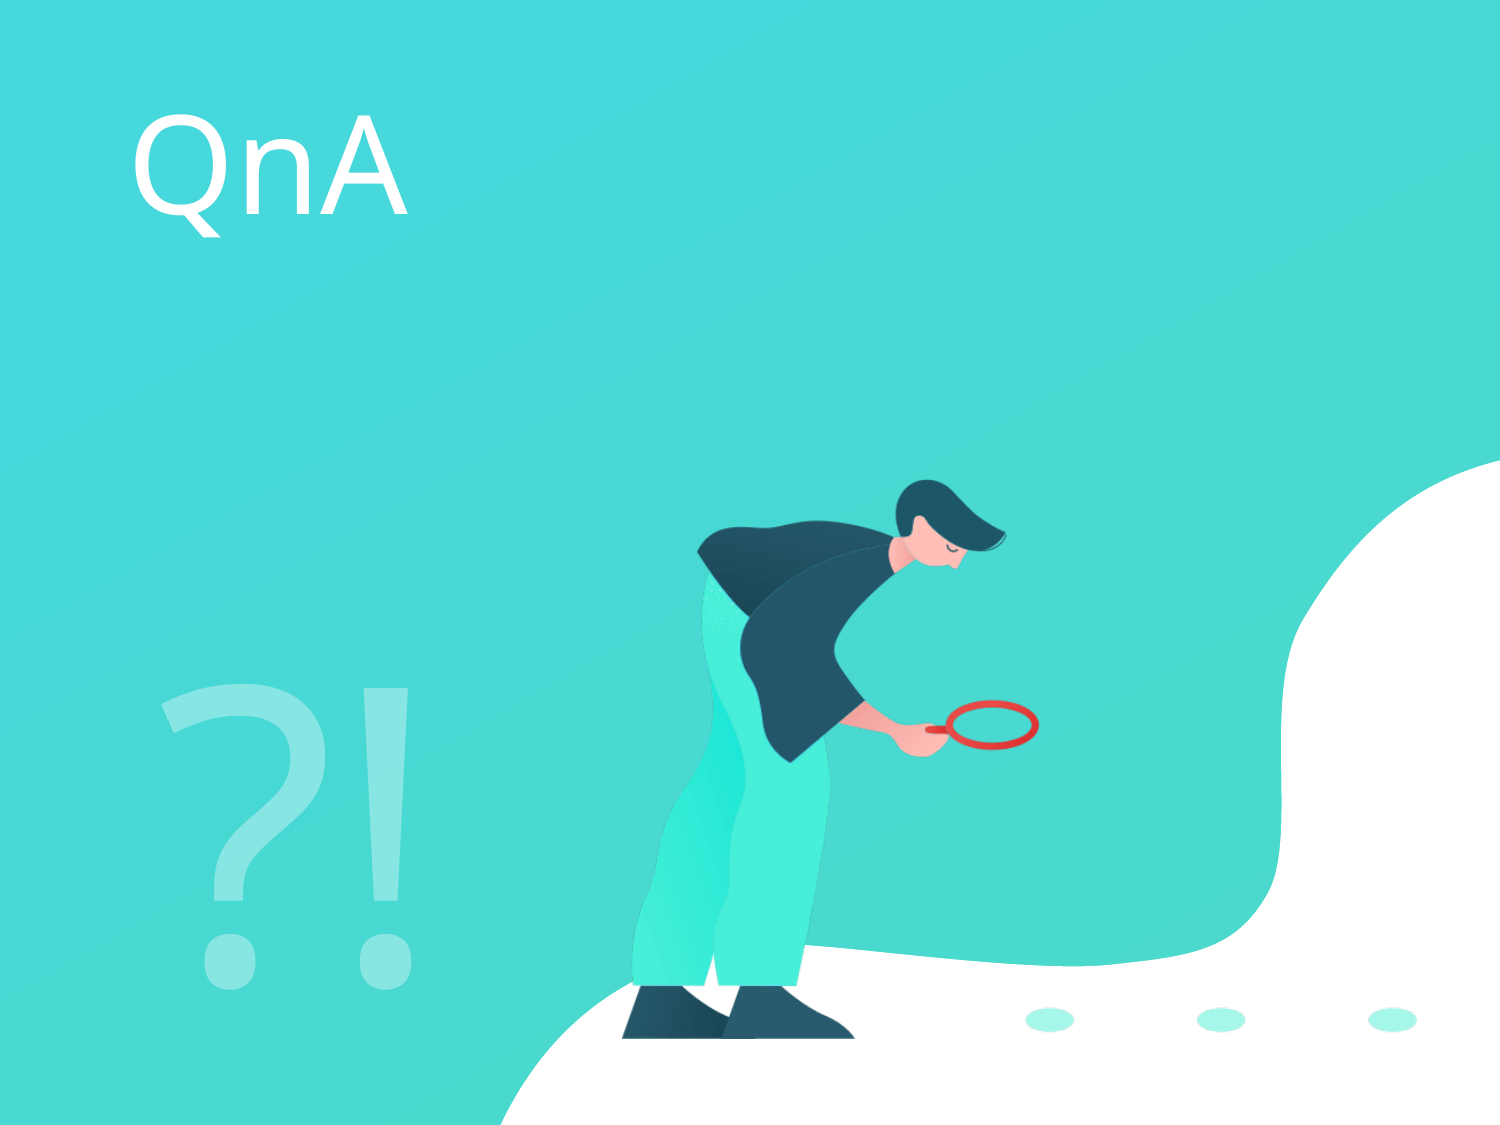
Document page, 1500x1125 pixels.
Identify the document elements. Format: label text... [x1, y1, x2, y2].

picture [621, 479, 1417, 1039]
text_box ?! [142, 562, 457, 1075]
text_box QnA [113, 88, 424, 252]
text_box [500, 460, 1500, 1125]
